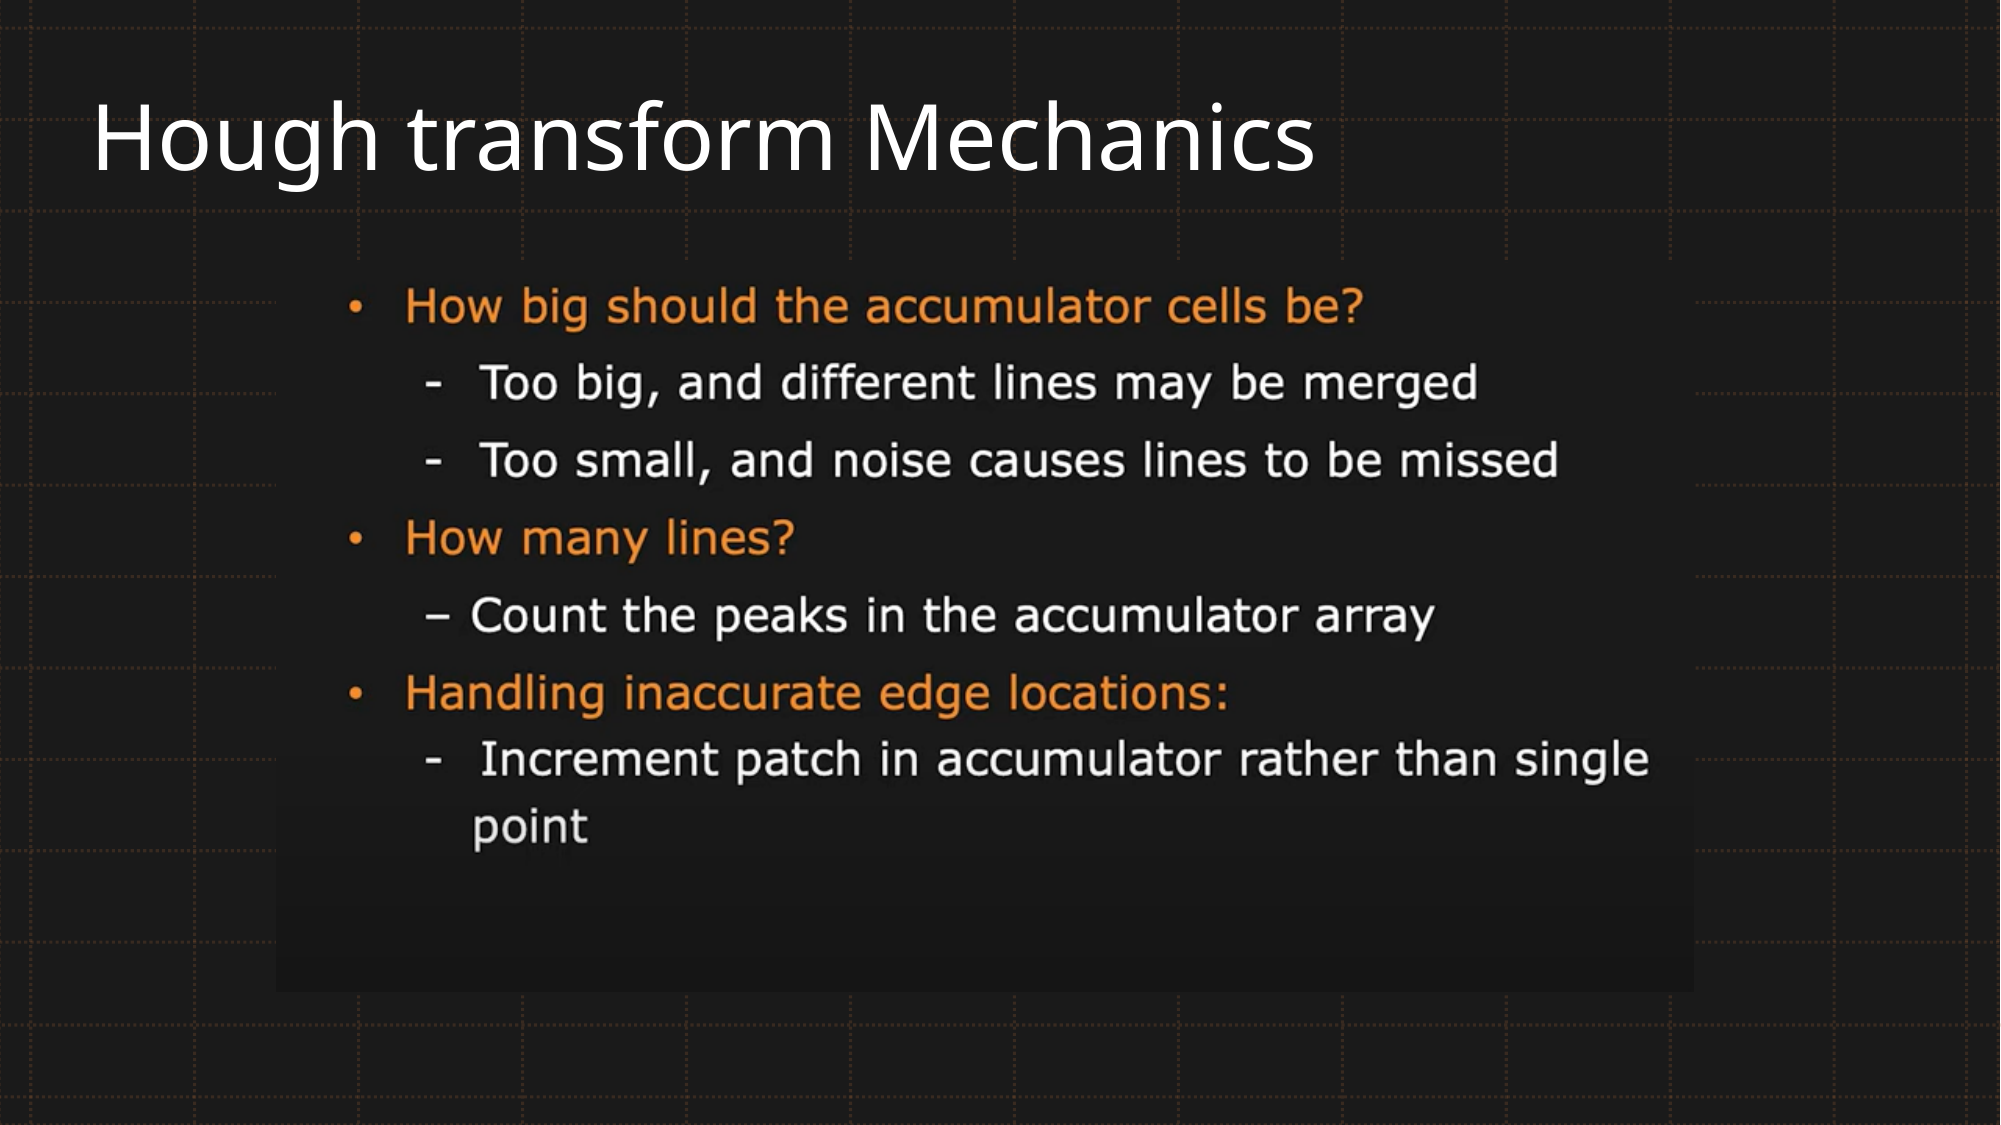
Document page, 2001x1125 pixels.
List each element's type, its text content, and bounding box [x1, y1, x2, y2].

title Hough transform Mechanics [75, 31, 1834, 249]
picture [276, 263, 1694, 992]
